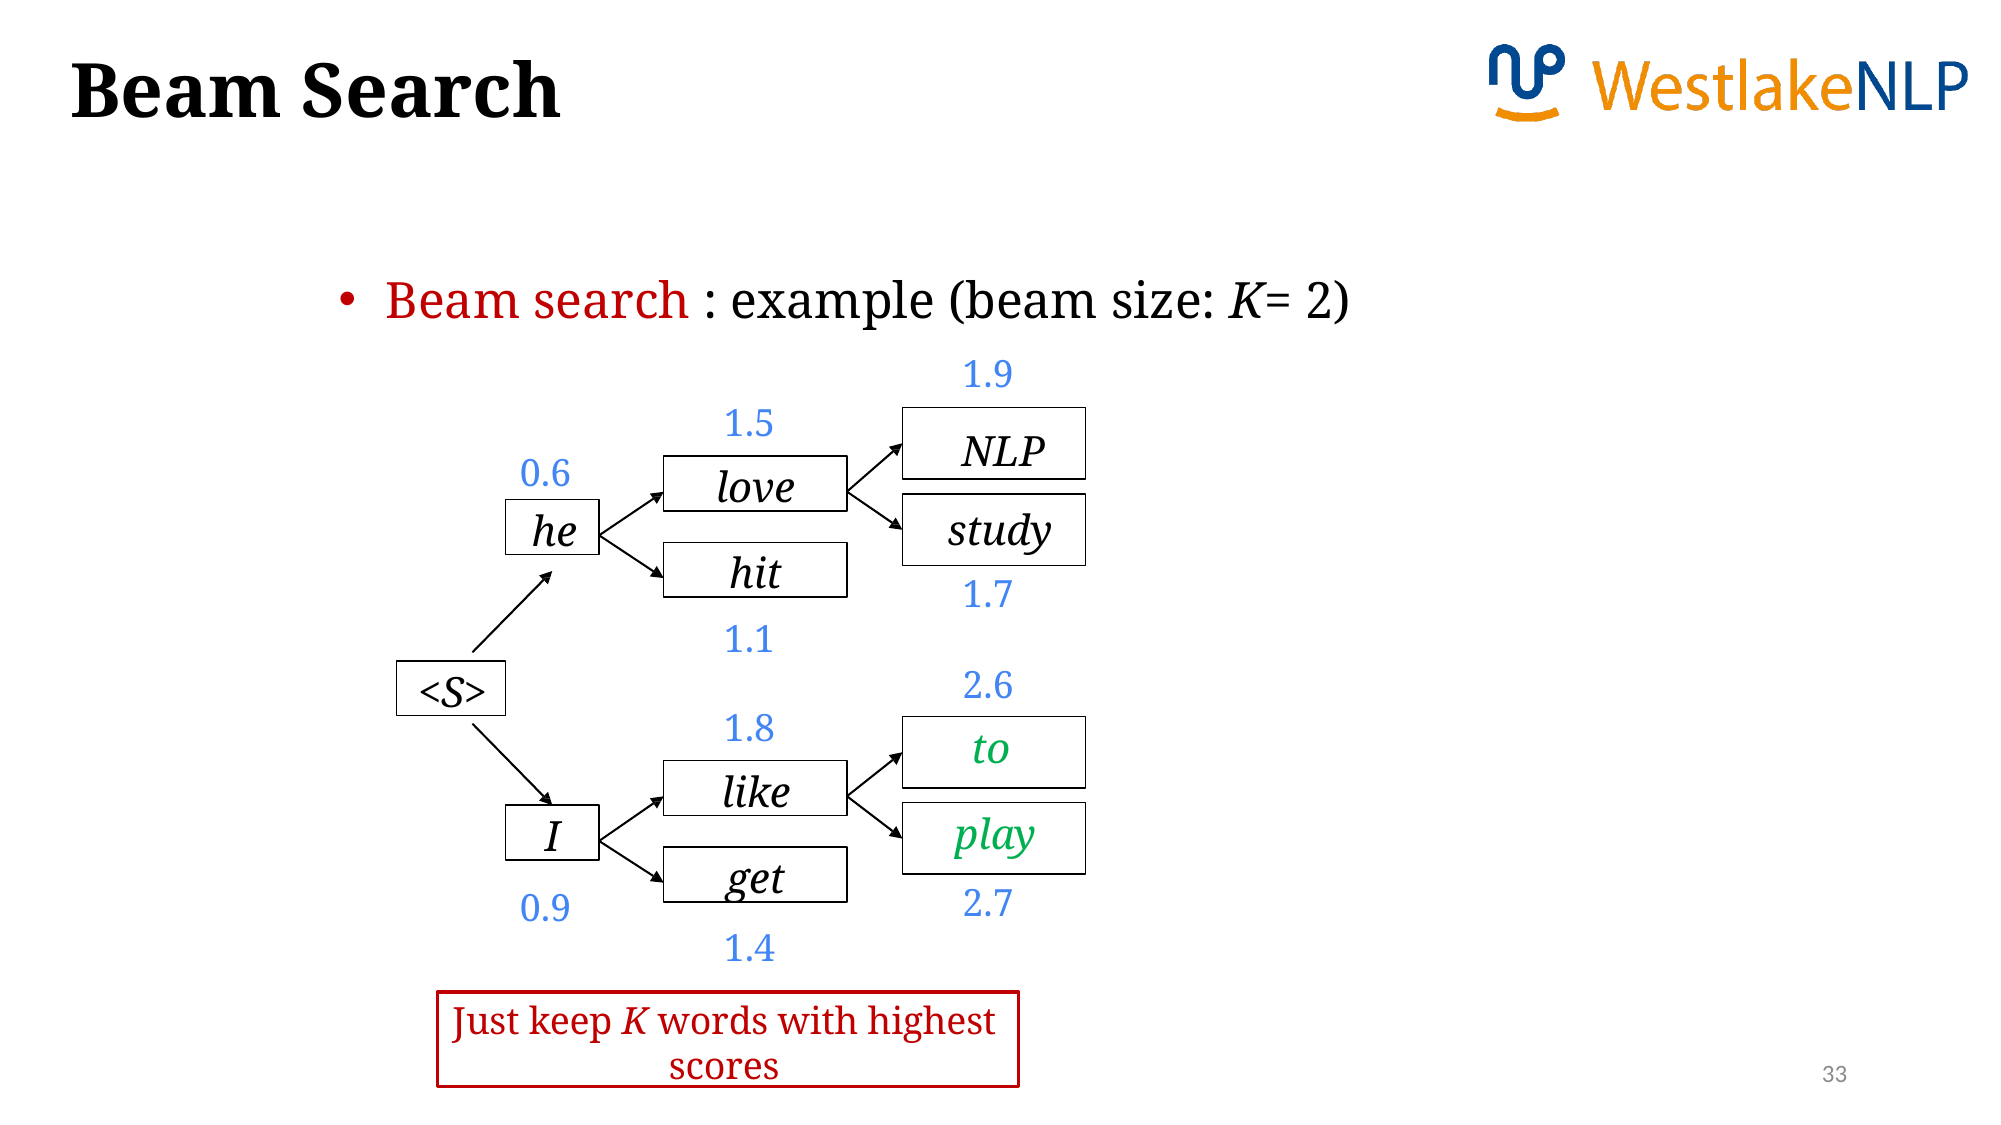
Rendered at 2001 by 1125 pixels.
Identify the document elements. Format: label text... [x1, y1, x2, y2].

text_box [846, 795, 903, 839]
text_box get [663, 846, 847, 902]
text_box [471, 723, 553, 806]
text_box [846, 443, 903, 491]
text_box 1.9 [960, 348, 1024, 396]
text_box [902, 716, 1086, 788]
text_box 1.1 [721, 613, 785, 661]
text_box [600, 491, 664, 535]
text_box <S> [396, 660, 506, 716]
text_box [600, 796, 664, 841]
text_box he [505, 499, 600, 555]
text_box Beam search : example (beam size: K= 2) [323, 260, 1366, 336]
text_box 1.7 [960, 568, 1024, 616]
text_box 1.8 [721, 701, 785, 749]
text_box love [663, 455, 847, 511]
text_box study [945, 501, 1059, 554]
text_box Beam Search [55, 35, 1262, 141]
text_box 0.6 [517, 446, 582, 494]
text_box 1.4 [721, 922, 785, 970]
text_box [846, 490, 903, 530]
text_box I [505, 805, 600, 860]
text_box [600, 840, 664, 883]
picture [1459, 0, 2000, 170]
text_box like [663, 760, 847, 816]
text_box 0.9 [517, 882, 582, 930]
text_box [902, 407, 1086, 479]
text_box [902, 802, 1086, 875]
text_box 2.6 [960, 658, 1024, 707]
slide_number 33 [1412, 1042, 1863, 1103]
text_box [471, 571, 553, 654]
text_box Just keep K words with highest scores [437, 992, 1019, 1087]
text_box NLP [959, 422, 1057, 475]
text_box [902, 493, 1086, 566]
text_box 1.5 [721, 396, 785, 444]
text_box 2.7 [960, 876, 1024, 924]
text_box hit [663, 542, 847, 598]
text_box to [969, 719, 1019, 772]
text_box [600, 534, 664, 579]
text_box play [940, 805, 1048, 858]
text_box [846, 752, 903, 796]
